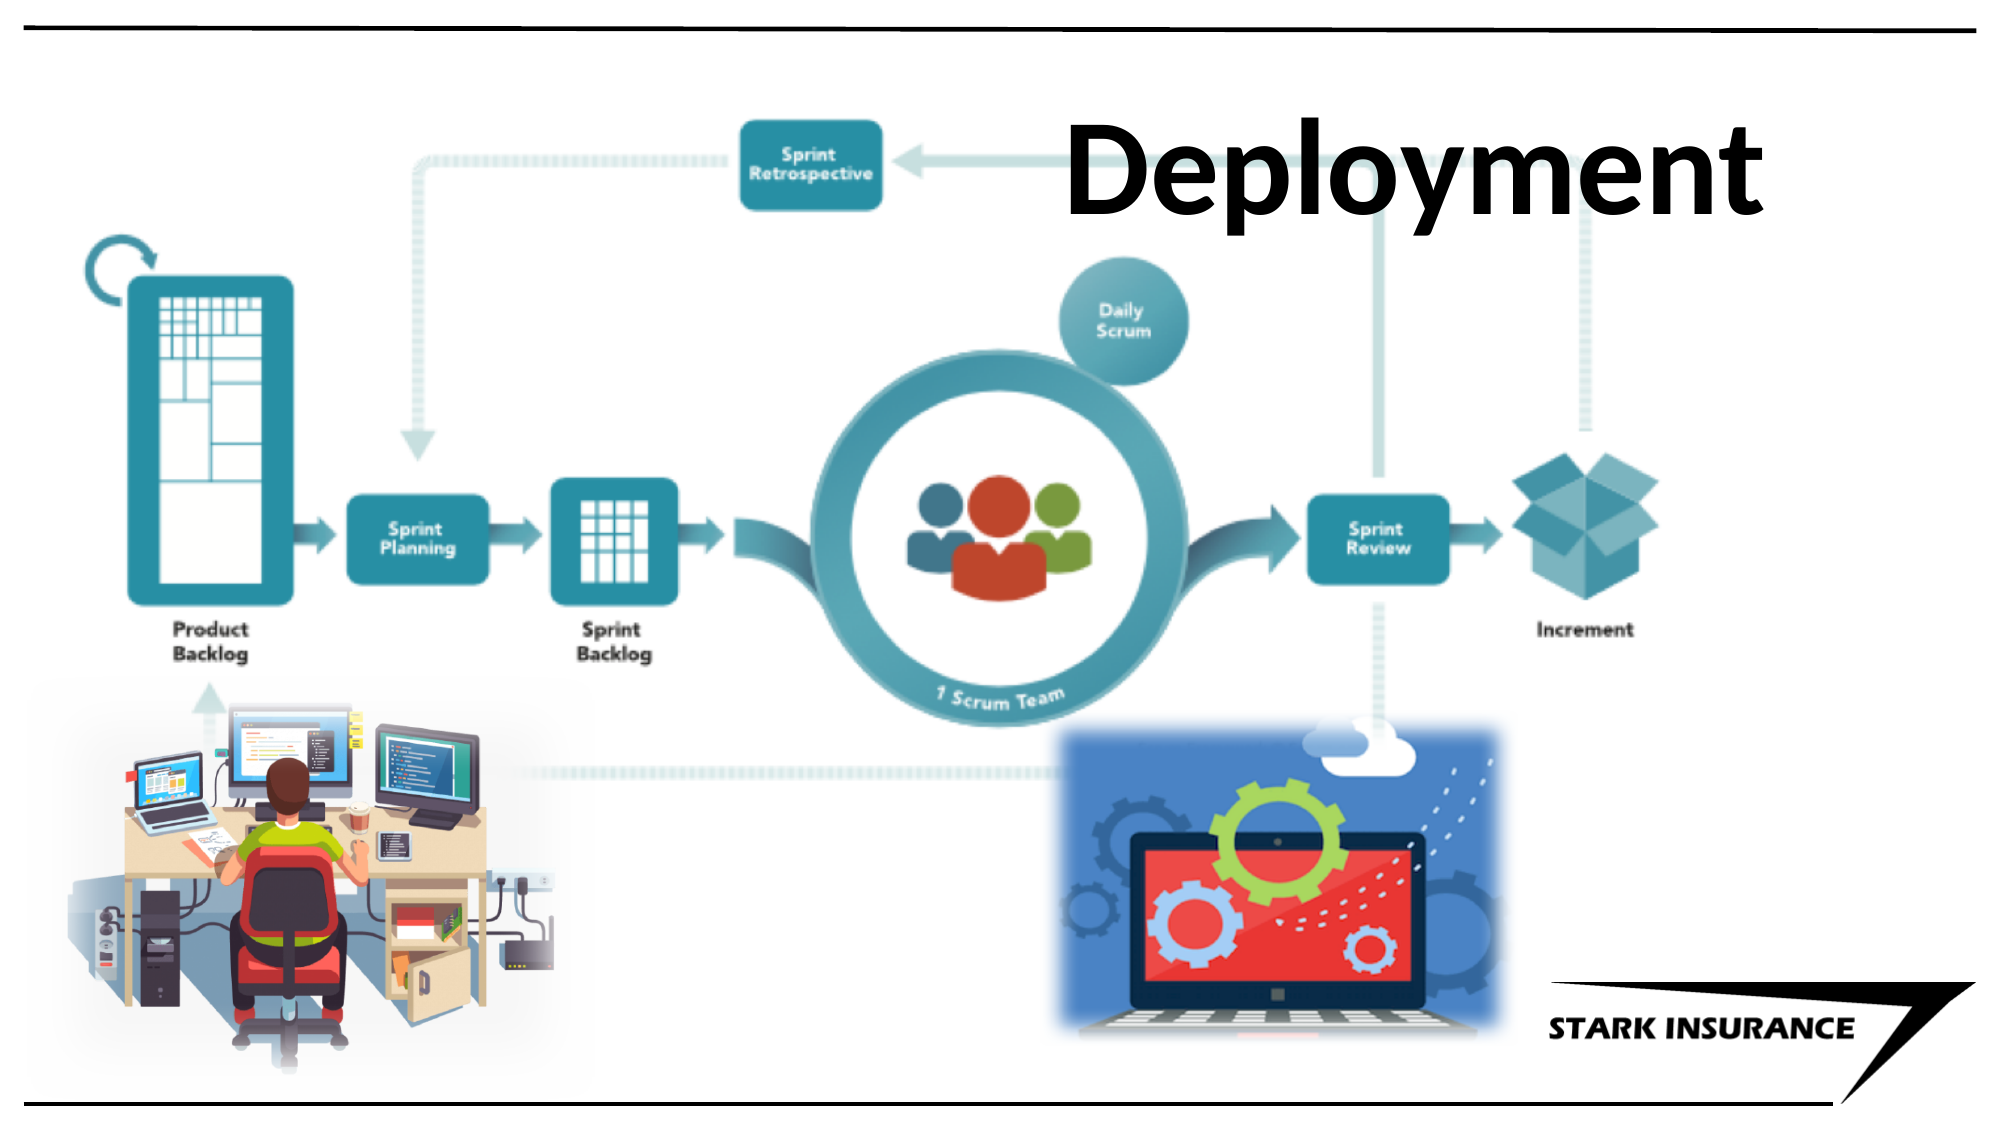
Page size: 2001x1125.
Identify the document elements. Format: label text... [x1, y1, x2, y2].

text_box Deployment [1739, 69, 2000, 250]
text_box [23, 27, 1977, 31]
picture [1529, 982, 1976, 1104]
picture [23, 39, 1739, 1101]
